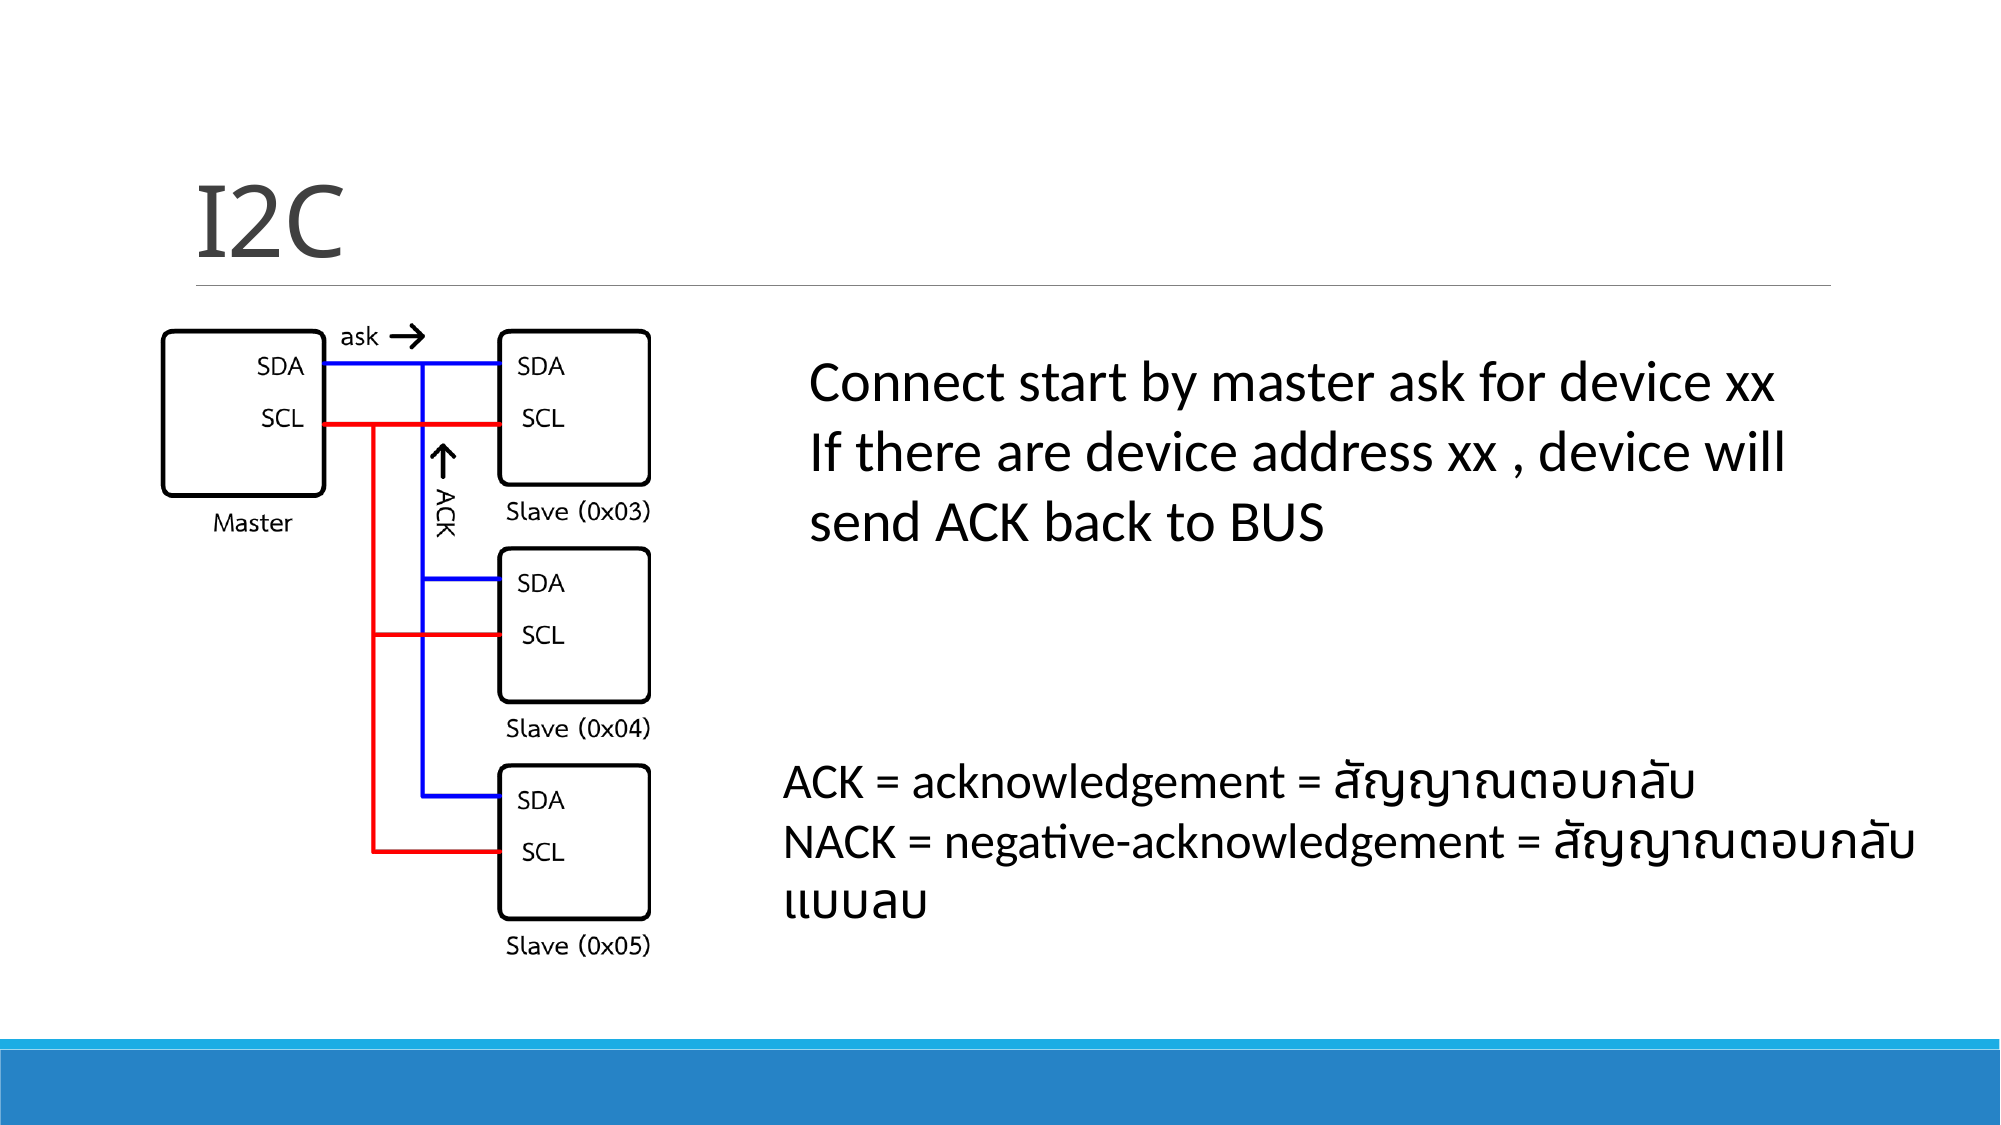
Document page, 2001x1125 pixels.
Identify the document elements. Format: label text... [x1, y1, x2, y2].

title I2C [180, 47, 1830, 285]
text_box Connect start by master ask for device xx If there are device address xx , device will send ACK back to BUS [795, 335, 1904, 560]
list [159, 311, 652, 973]
text_box ACK = acknowledgement = สัญญาณตอบกลับ NACK = negative-acknowledgement = สัญญาณตอบกลับแบบลบ [768, 741, 1959, 997]
